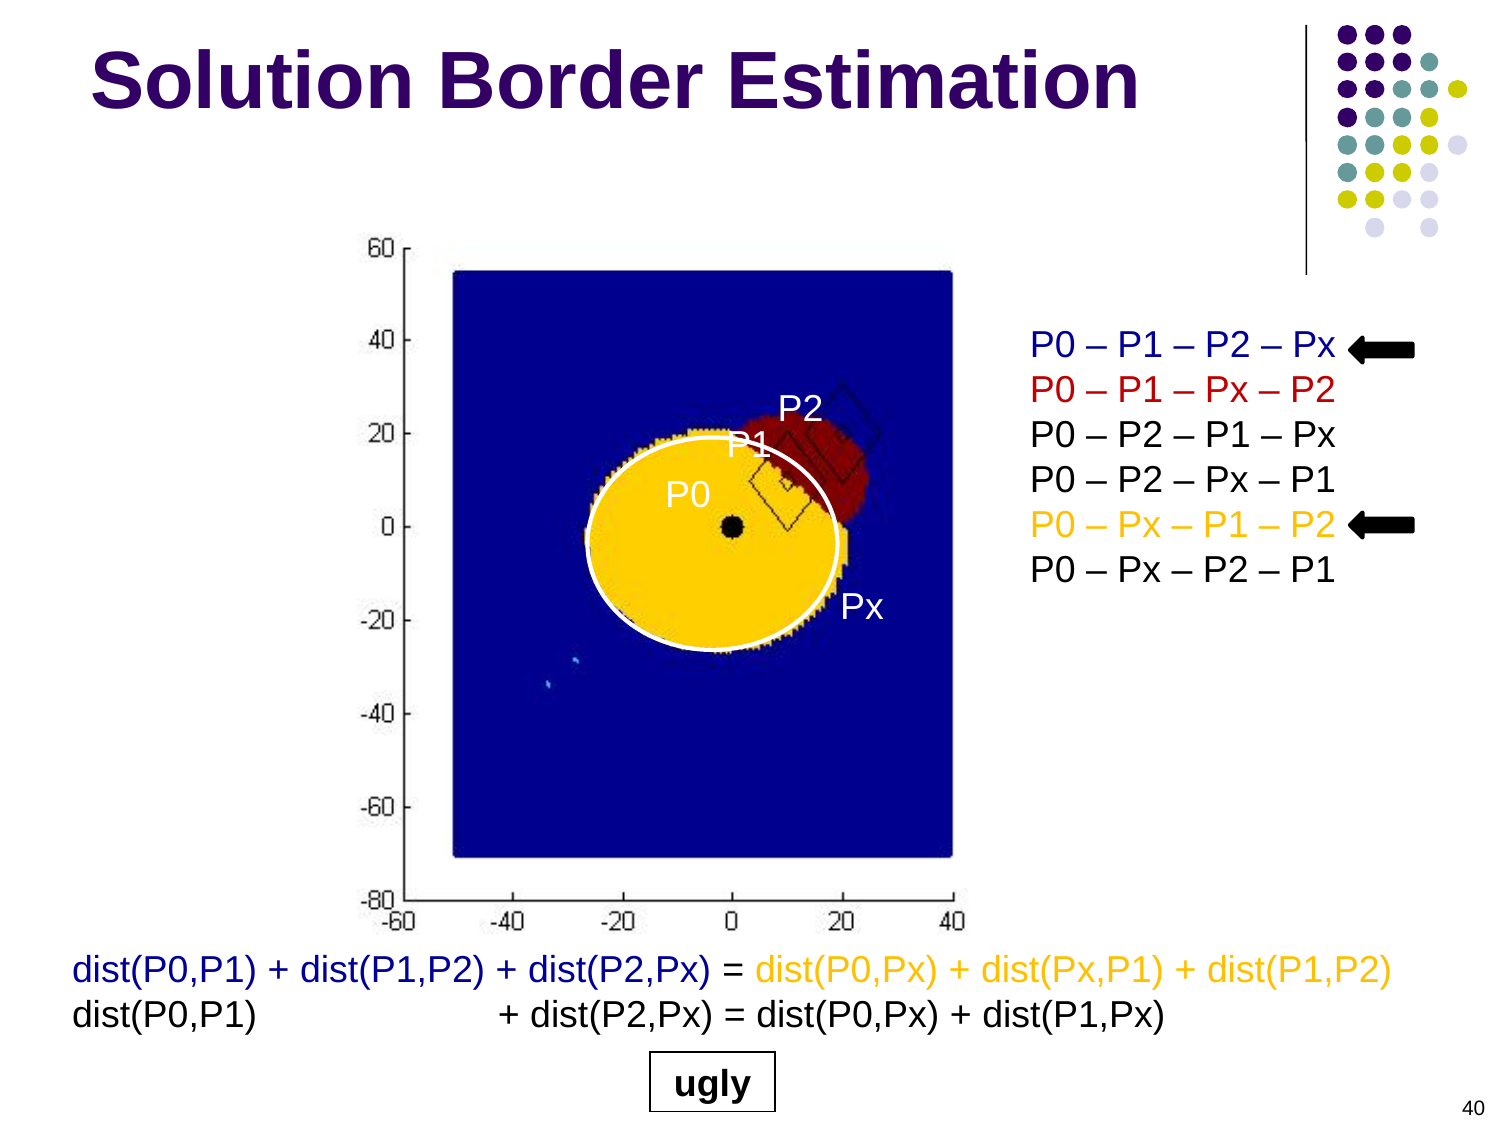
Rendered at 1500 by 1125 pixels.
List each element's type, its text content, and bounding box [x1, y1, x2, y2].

text_box ugly [650, 1051, 775, 1112]
title Solution Border Estimation [75, 20, 1313, 233]
text_box dist(P0,P1) + dist(P1,P2) + dist(P2,Px) = dist(P0,Px) + dist(Px,P1) + dist(P1,P2) dist(P0,P1) + dist(P2,Px) = dist(P0,Px) + dist(P1,Px) [57, 937, 1408, 1043]
text_box P0 – P1 – P2 – Px P0 – P1 – Px – P2 P0 – P2 – P1 – Px P0 – P2 – Px – P1 P0 – Px – P1 – P2 P0 – Px – P2 – P1 [1024, 312, 1352, 598]
text_box [1347, 510, 1415, 540]
slide_number 40 [1149, 1087, 1500, 1125]
picture [312, 187, 1020, 988]
text_box [1347, 335, 1415, 365]
